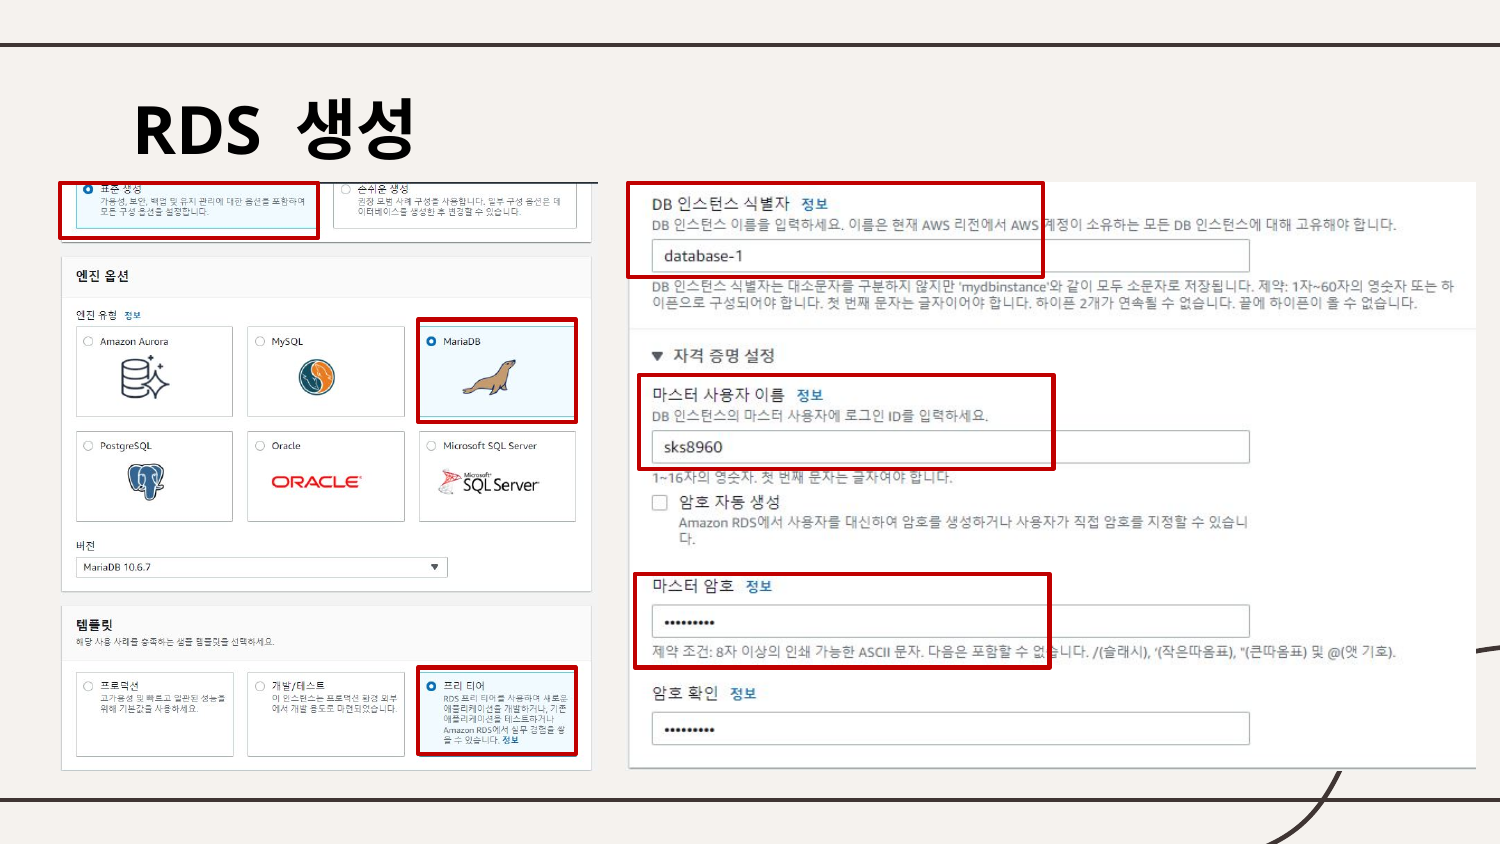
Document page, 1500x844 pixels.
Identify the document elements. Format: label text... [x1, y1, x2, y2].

picture [625, 182, 1476, 771]
picture [59, 182, 599, 771]
title RDS 생성 [116, 72, 1278, 167]
